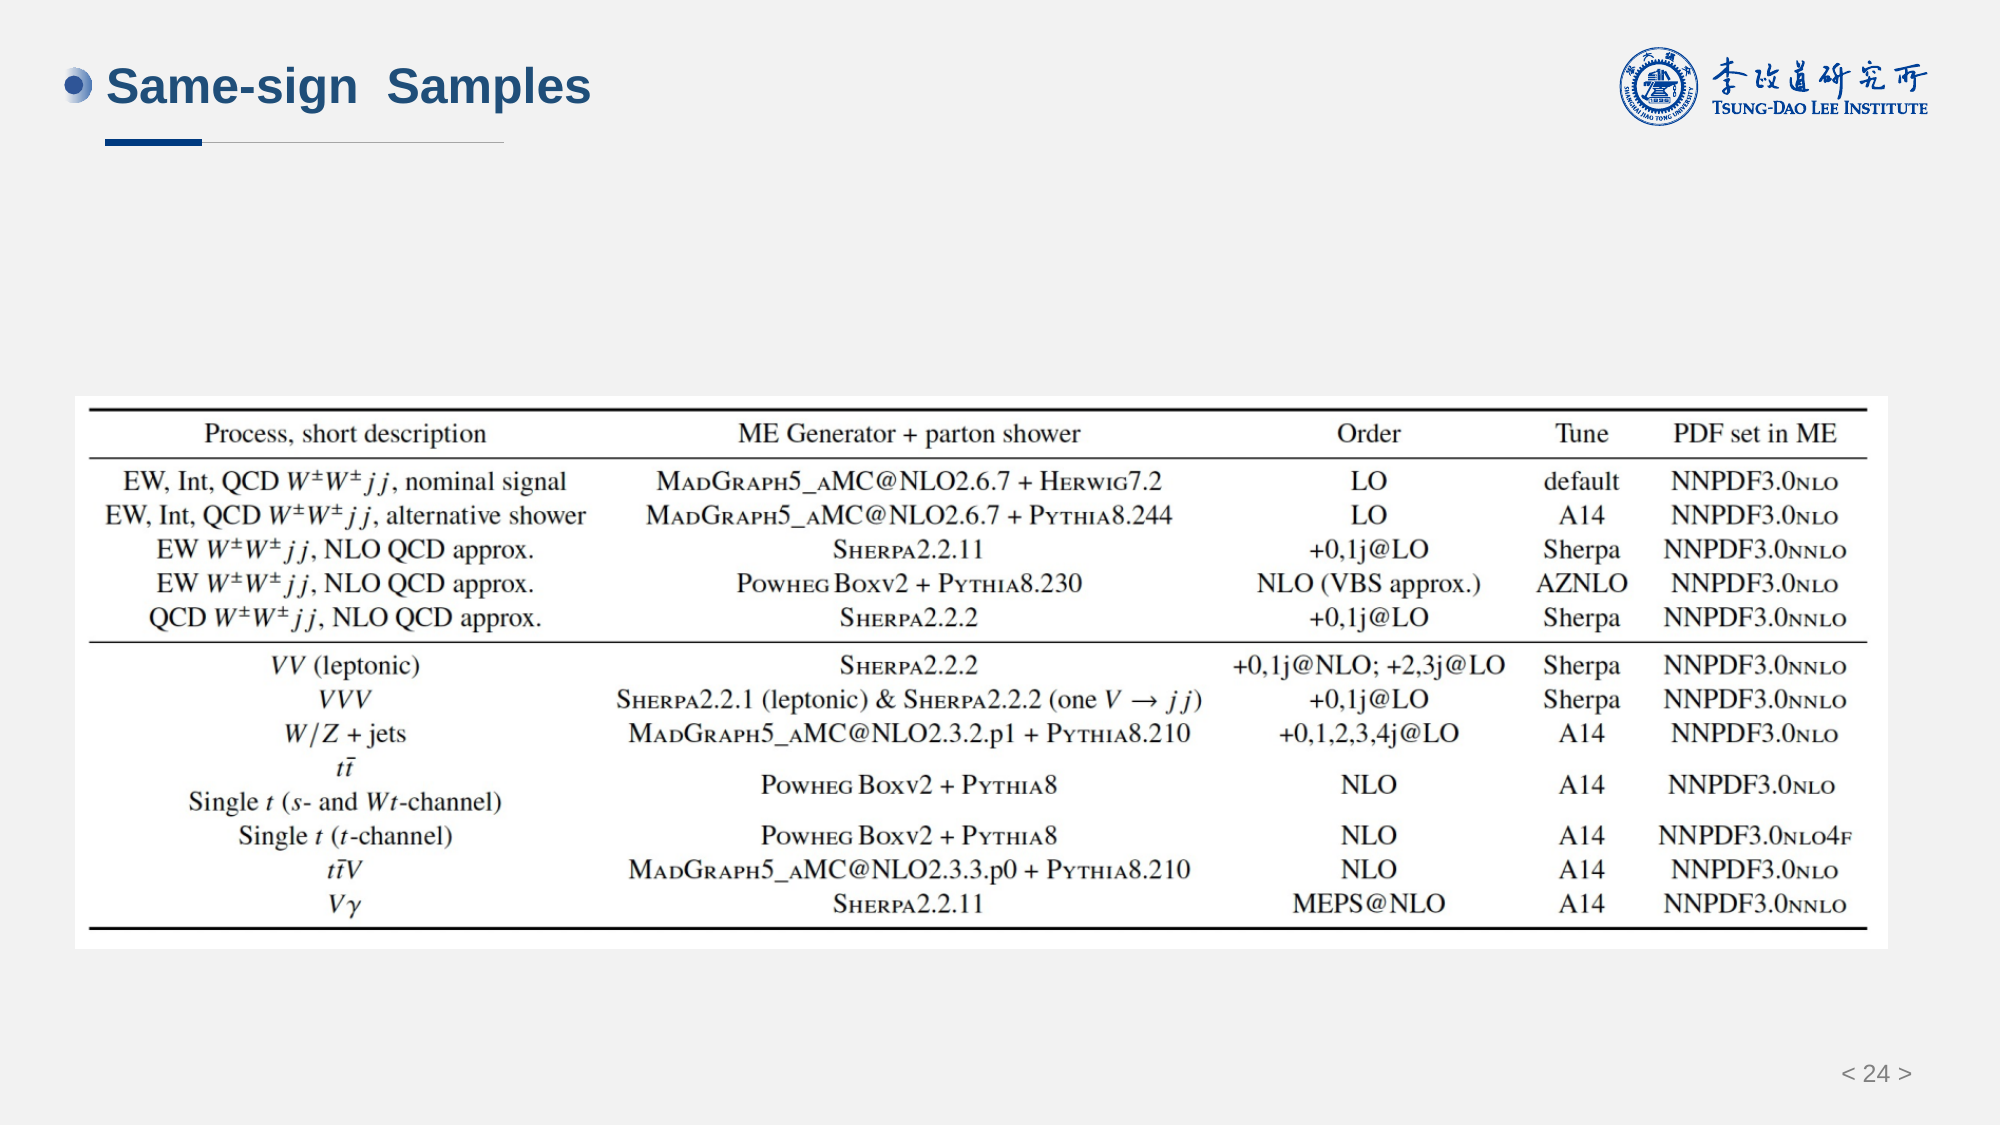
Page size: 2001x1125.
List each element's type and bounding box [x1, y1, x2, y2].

picture [75, 396, 1889, 950]
